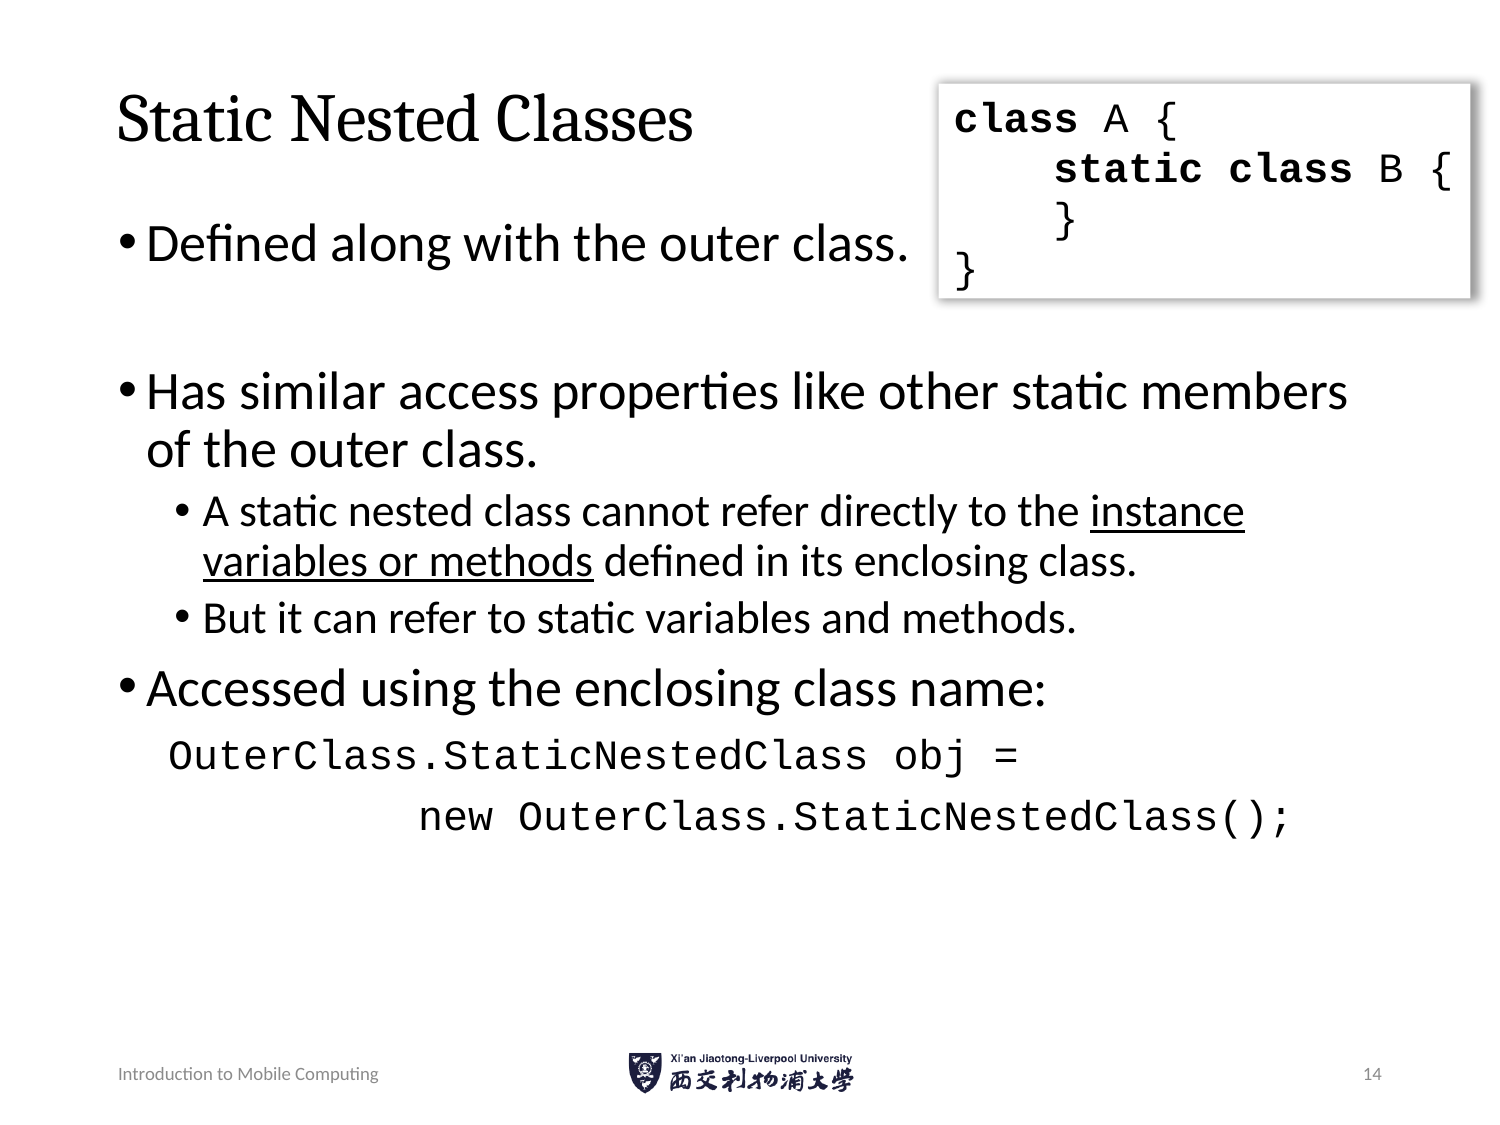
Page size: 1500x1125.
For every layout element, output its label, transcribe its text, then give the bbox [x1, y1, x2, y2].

title Static Nested Classes [103, 59, 1397, 178]
text_box class A { static class B { } } [938, 83, 1471, 299]
slide_number 14 [1059, 1042, 1397, 1103]
list Defined along with the outer class. Has similar access properties like other static members of the outer class. A static nested class cannot refer directly to the instance variables or methods defined in its enclosing class. But it can refer to static variables and methods. Accessed using the enclosing class name: OuterClass.StaticNestedClass obj = new OuterClass.StaticNestedClass(); [103, 206, 1397, 1014]
slide_number Introduction to Mobile Computing [103, 1042, 441, 1103]
picture [625, 1049, 857, 1096]
